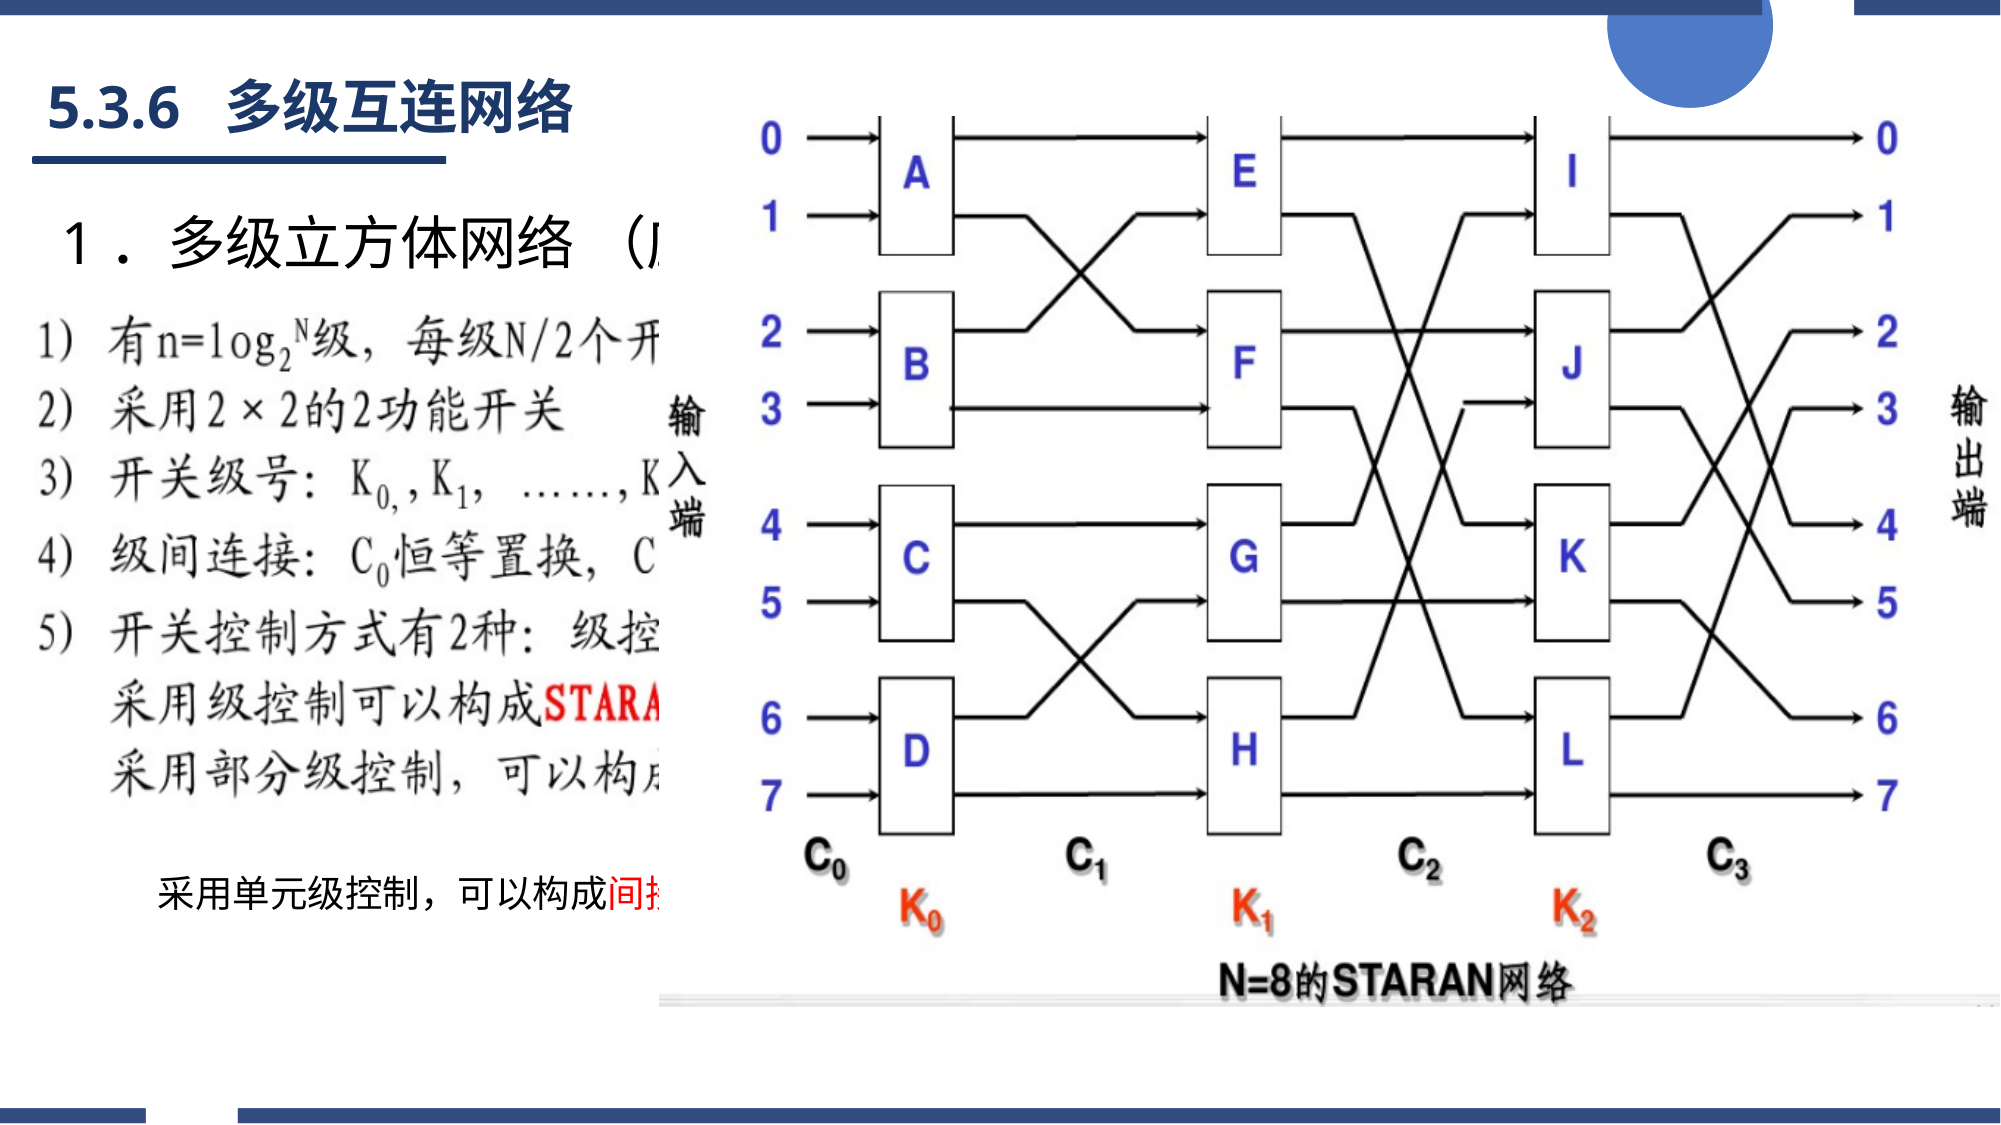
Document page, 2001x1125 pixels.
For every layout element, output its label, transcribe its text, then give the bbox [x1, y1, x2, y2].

text_box 采用单元级控制，可以构成间接二进制n方体网 [143, 862, 659, 923]
picture [32, 116, 2000, 1007]
title 5.3.6 多级互连网络 [32, 67, 745, 152]
text_box 1．多级立方体网络 （应用例：巨型机STARAN） [47, 163, 659, 291]
